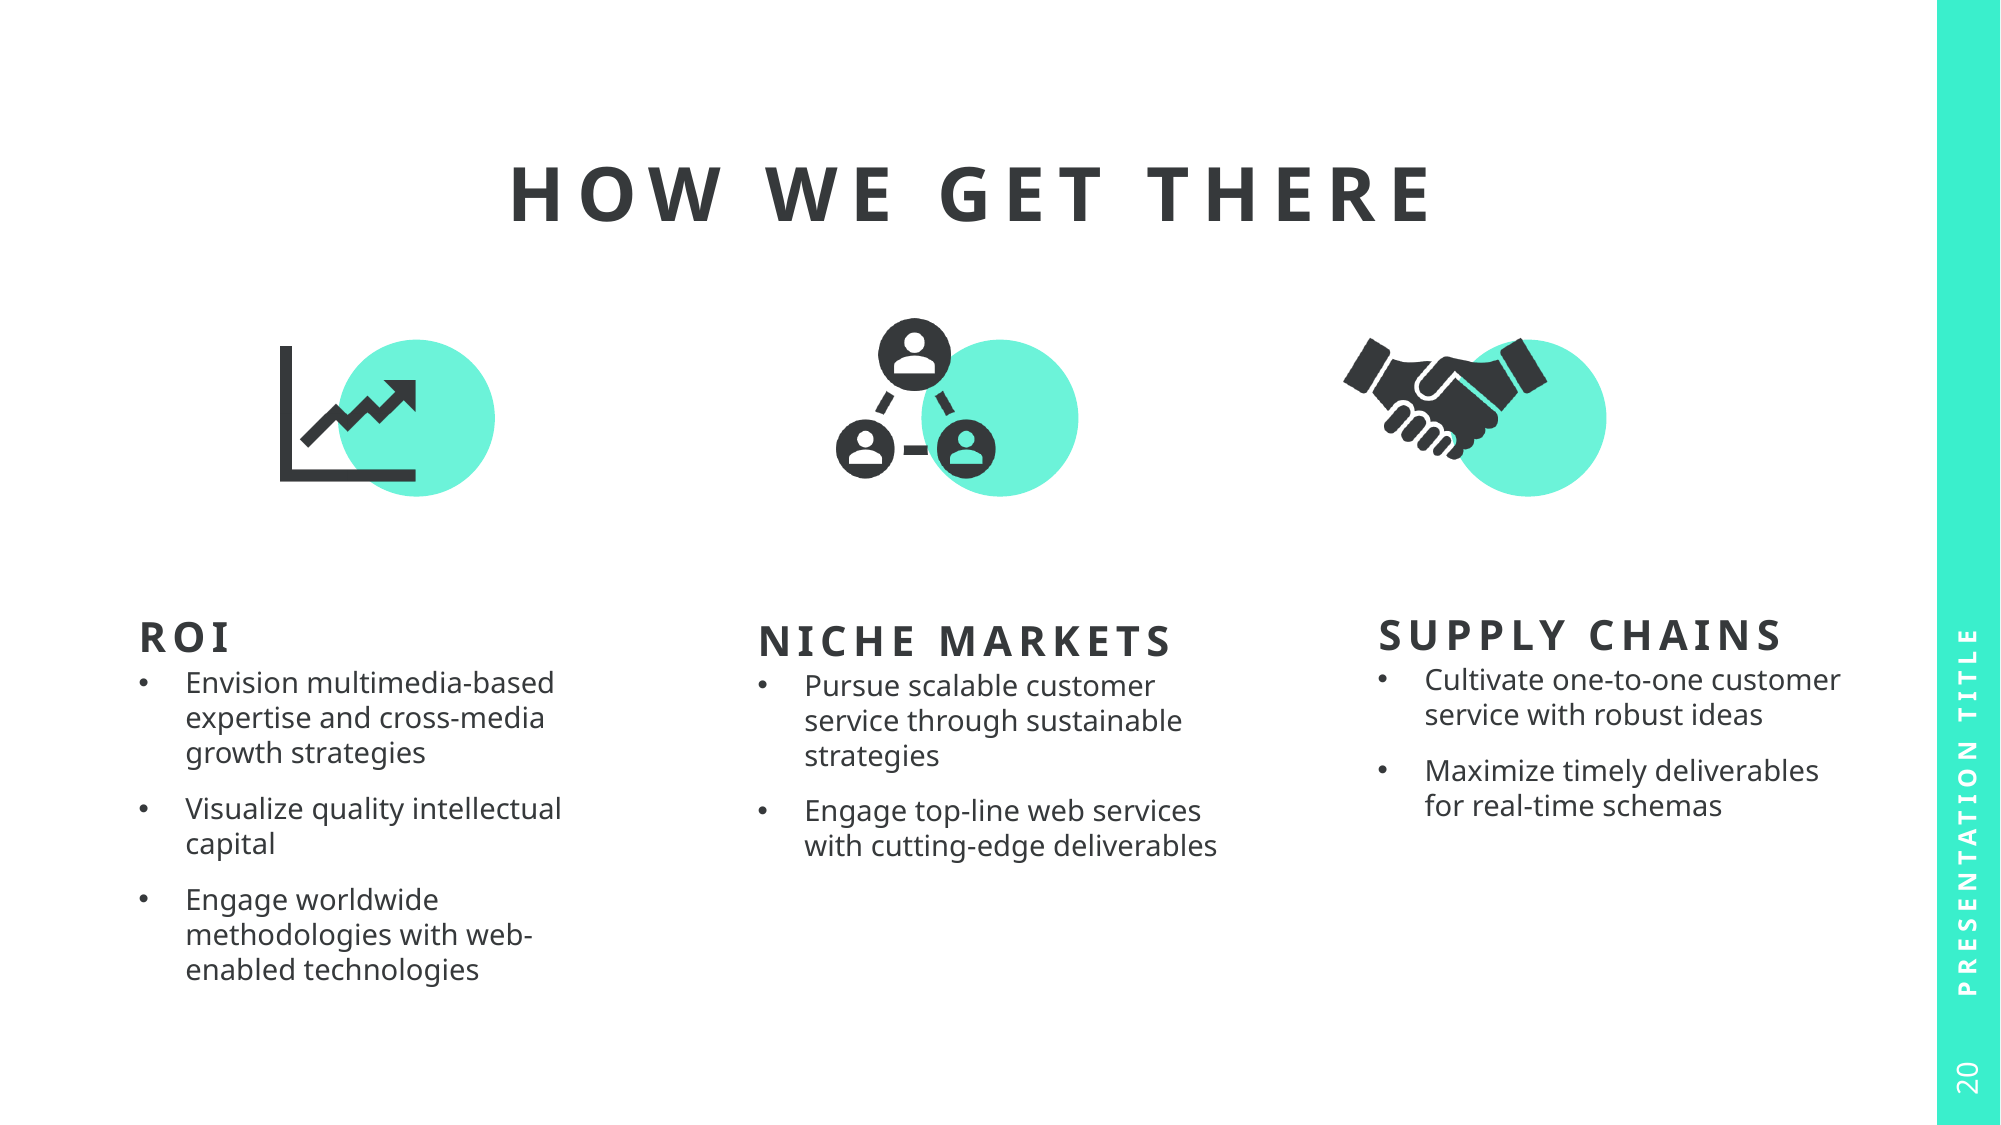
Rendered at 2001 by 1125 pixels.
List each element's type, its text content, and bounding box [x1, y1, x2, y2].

list SUPPLY CHAINS [1378, 497, 1861, 660]
picture [252, 328, 443, 499]
list Cultivate one-to-one customer service with robust ideas Maximize timely deliverables for real-time schemas [1377, 661, 1861, 1037]
slide_number 20 [1937, 1032, 2000, 1125]
footer Presentation Title [1937, 0, 2000, 1032]
subtitle ROI [138, 497, 621, 662]
list NICHE MARKETS [757, 502, 1240, 665]
picture [803, 297, 1028, 499]
picture [1332, 298, 1558, 499]
list Envision multimedia-based expertise and cross-media growth strategies Visualize quality intellectual capital Engage worldwide methodologies with web-enabled technologies [138, 664, 622, 1040]
list Pursue scalable customer service through sustainable strategies Engage top-line web services with cutting-edge deliverables [757, 667, 1241, 1042]
title HOW WE GET THERE [139, 143, 1800, 251]
